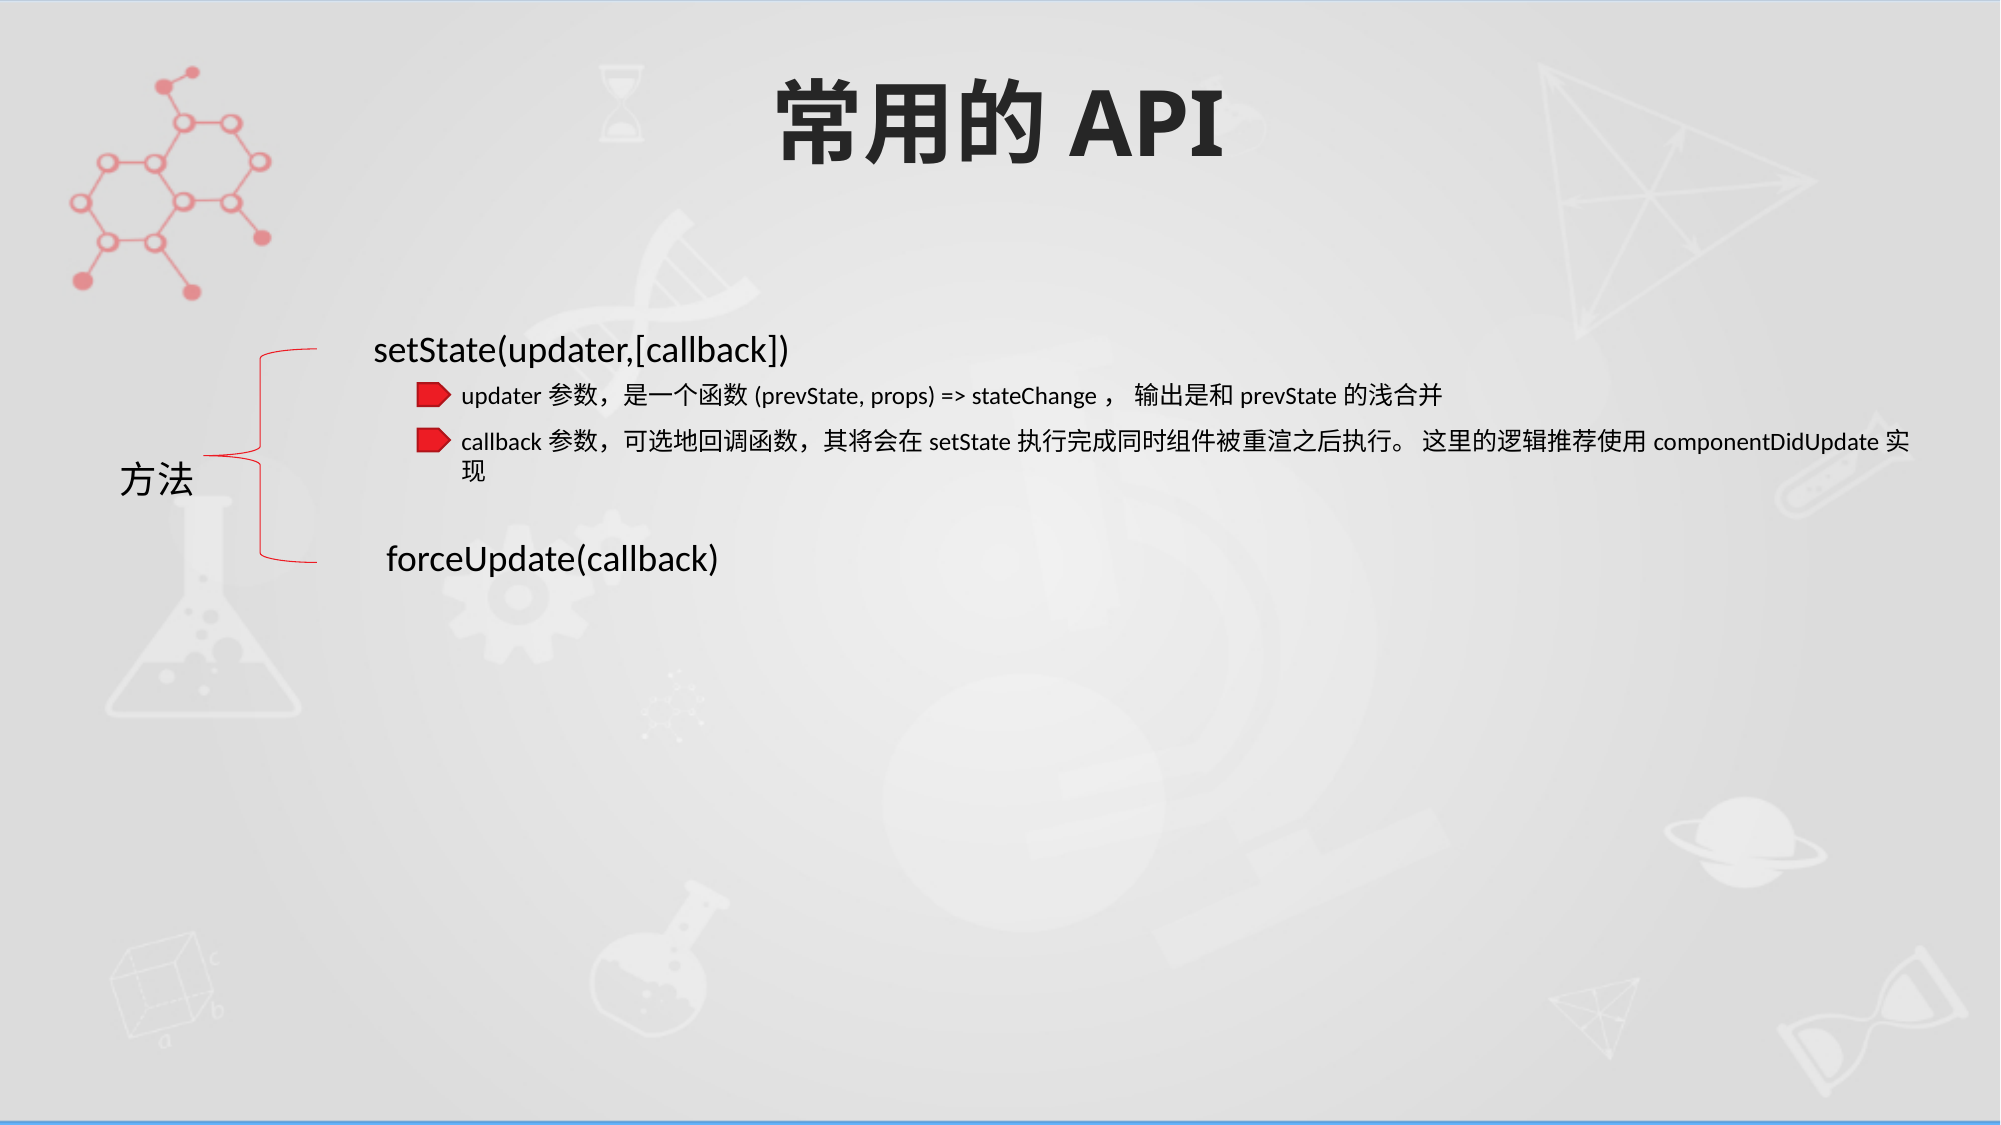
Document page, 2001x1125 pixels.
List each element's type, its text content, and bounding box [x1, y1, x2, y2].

text_box [256, 348, 317, 563]
text_box forceUpdate(callback) [371, 526, 823, 587]
text_box [416, 427, 452, 453]
text_box callback参数，可选地回调函数，其将会在setState执行完成同时组件被重渲之后执行。 这里的逻辑推荐使用componentDidUpdate实现 [446, 418, 1930, 493]
title 常用的API [292, 62, 1705, 192]
text_box 方法 [104, 449, 261, 509]
text_box setState(updater,[callback]) [358, 318, 810, 378]
picture [0, 0, 2001, 1125]
text_box updater参数，是一个函数(prevState, props) => stateChange， 输出是和prevState的浅合并 [446, 372, 1540, 418]
text_box [416, 382, 452, 408]
